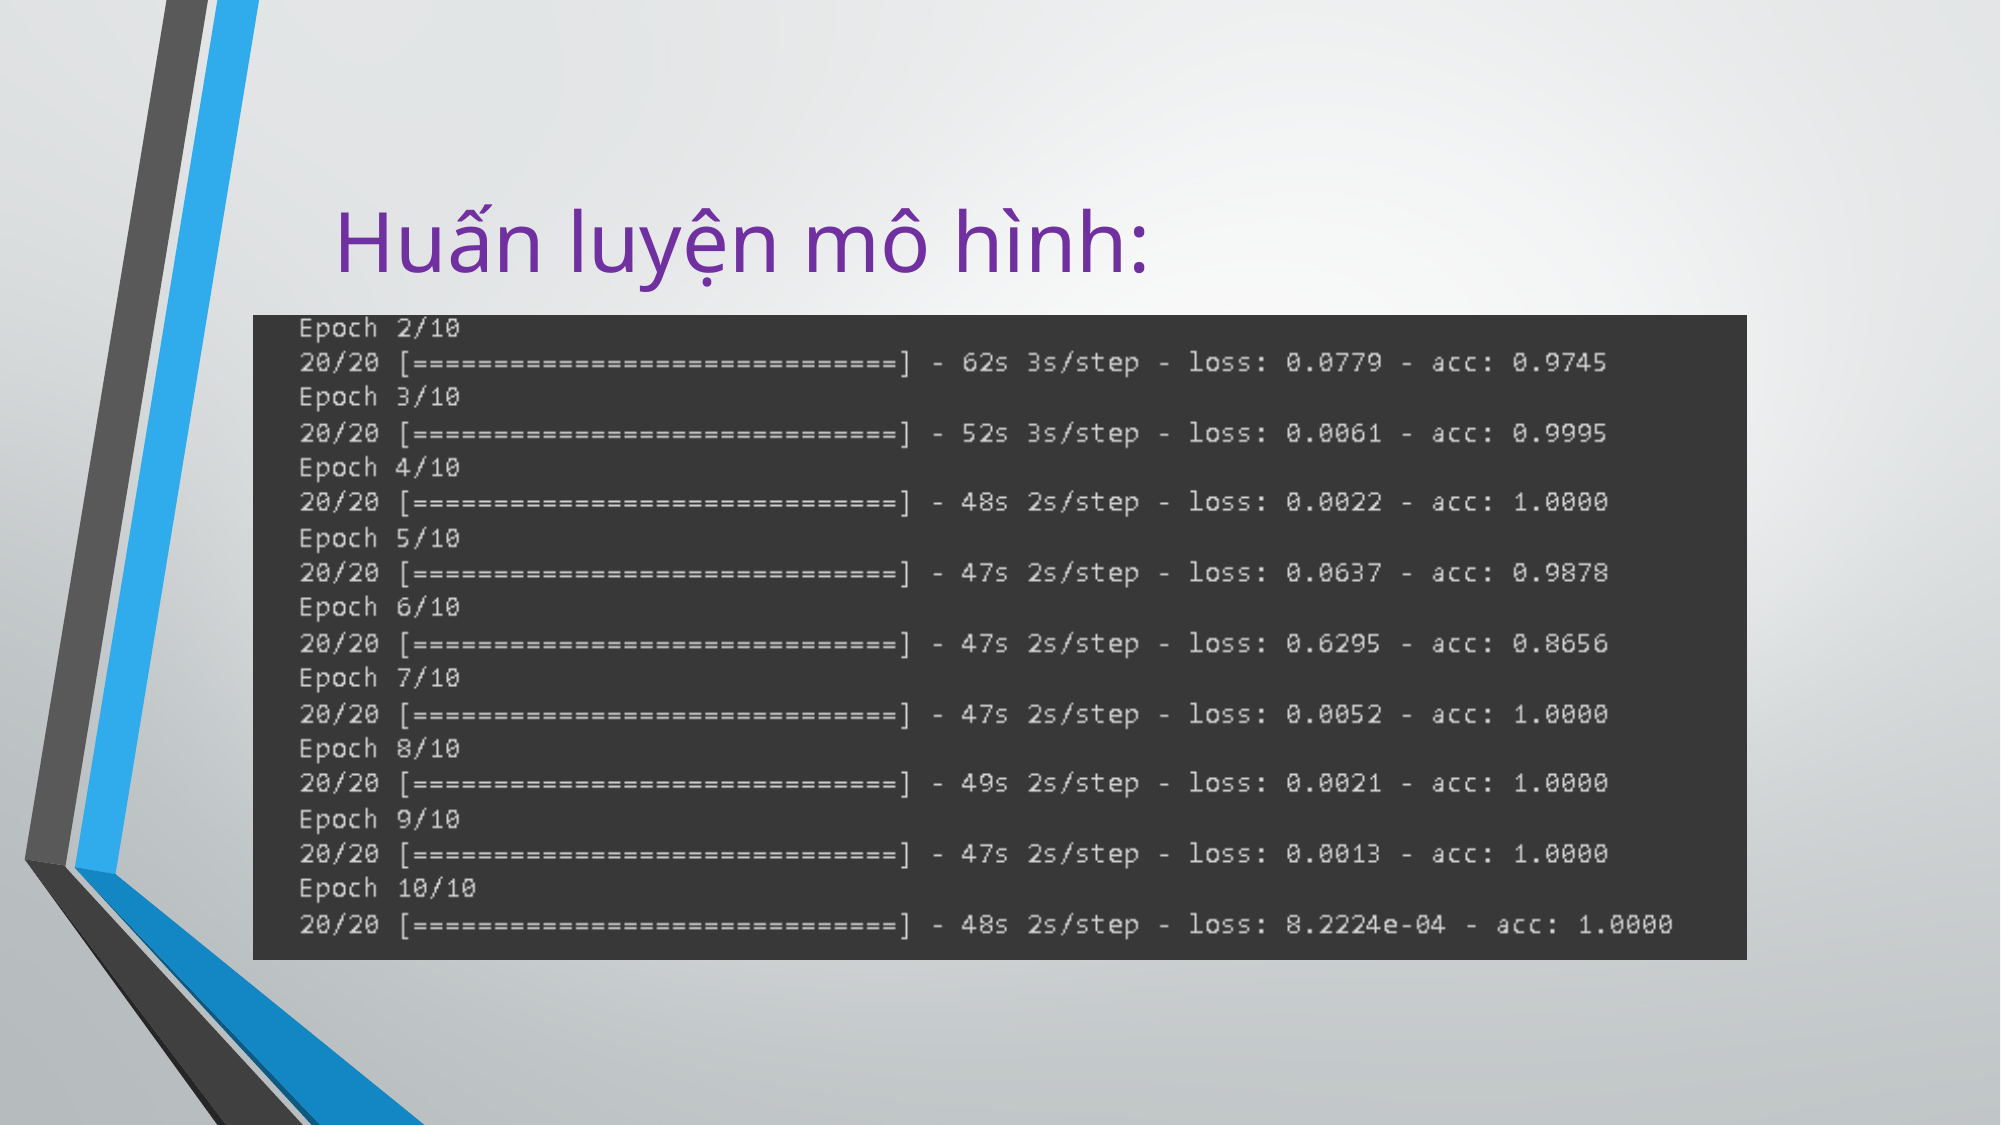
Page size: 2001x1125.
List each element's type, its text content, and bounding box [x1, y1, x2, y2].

title Huấn luyện mô hình: [0, 95, 1576, 384]
picture [253, 315, 1747, 961]
